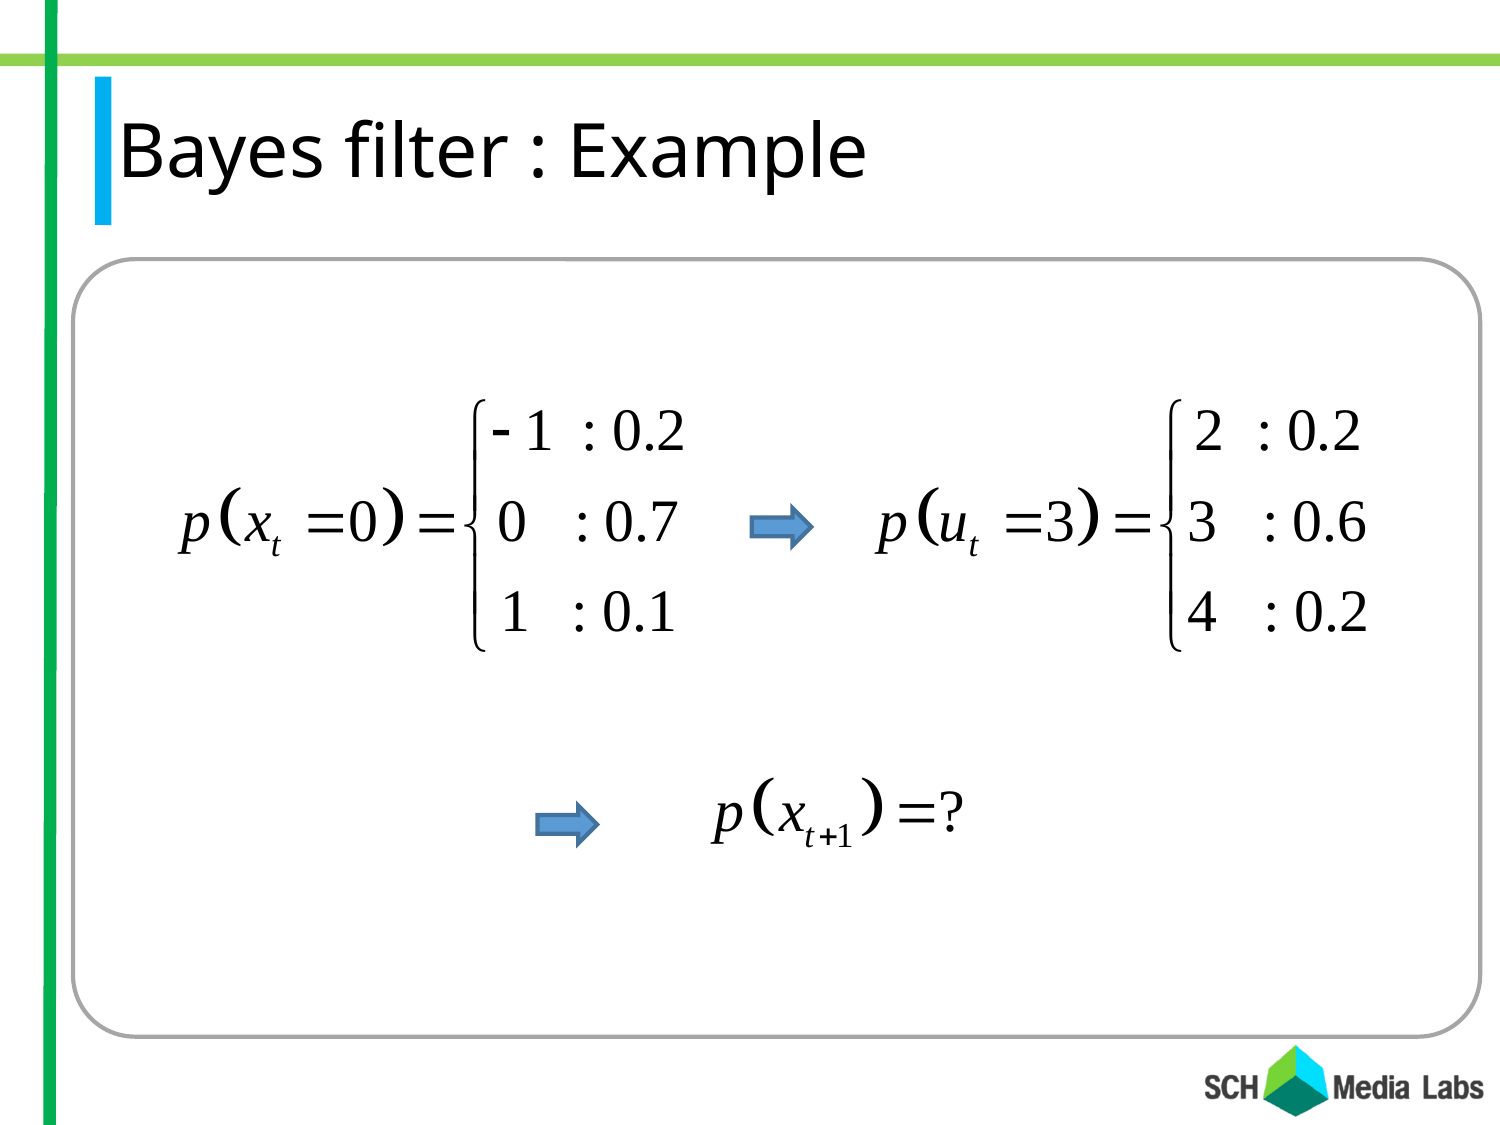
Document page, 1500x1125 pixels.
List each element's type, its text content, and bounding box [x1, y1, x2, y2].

text_box Bayes filter : Example [103, 71, 1397, 236]
picture [862, 385, 1382, 667]
picture [697, 766, 974, 867]
picture [164, 385, 699, 667]
text_box [535, 800, 601, 849]
text_box [749, 502, 815, 551]
picture [1186, 1038, 1500, 1125]
